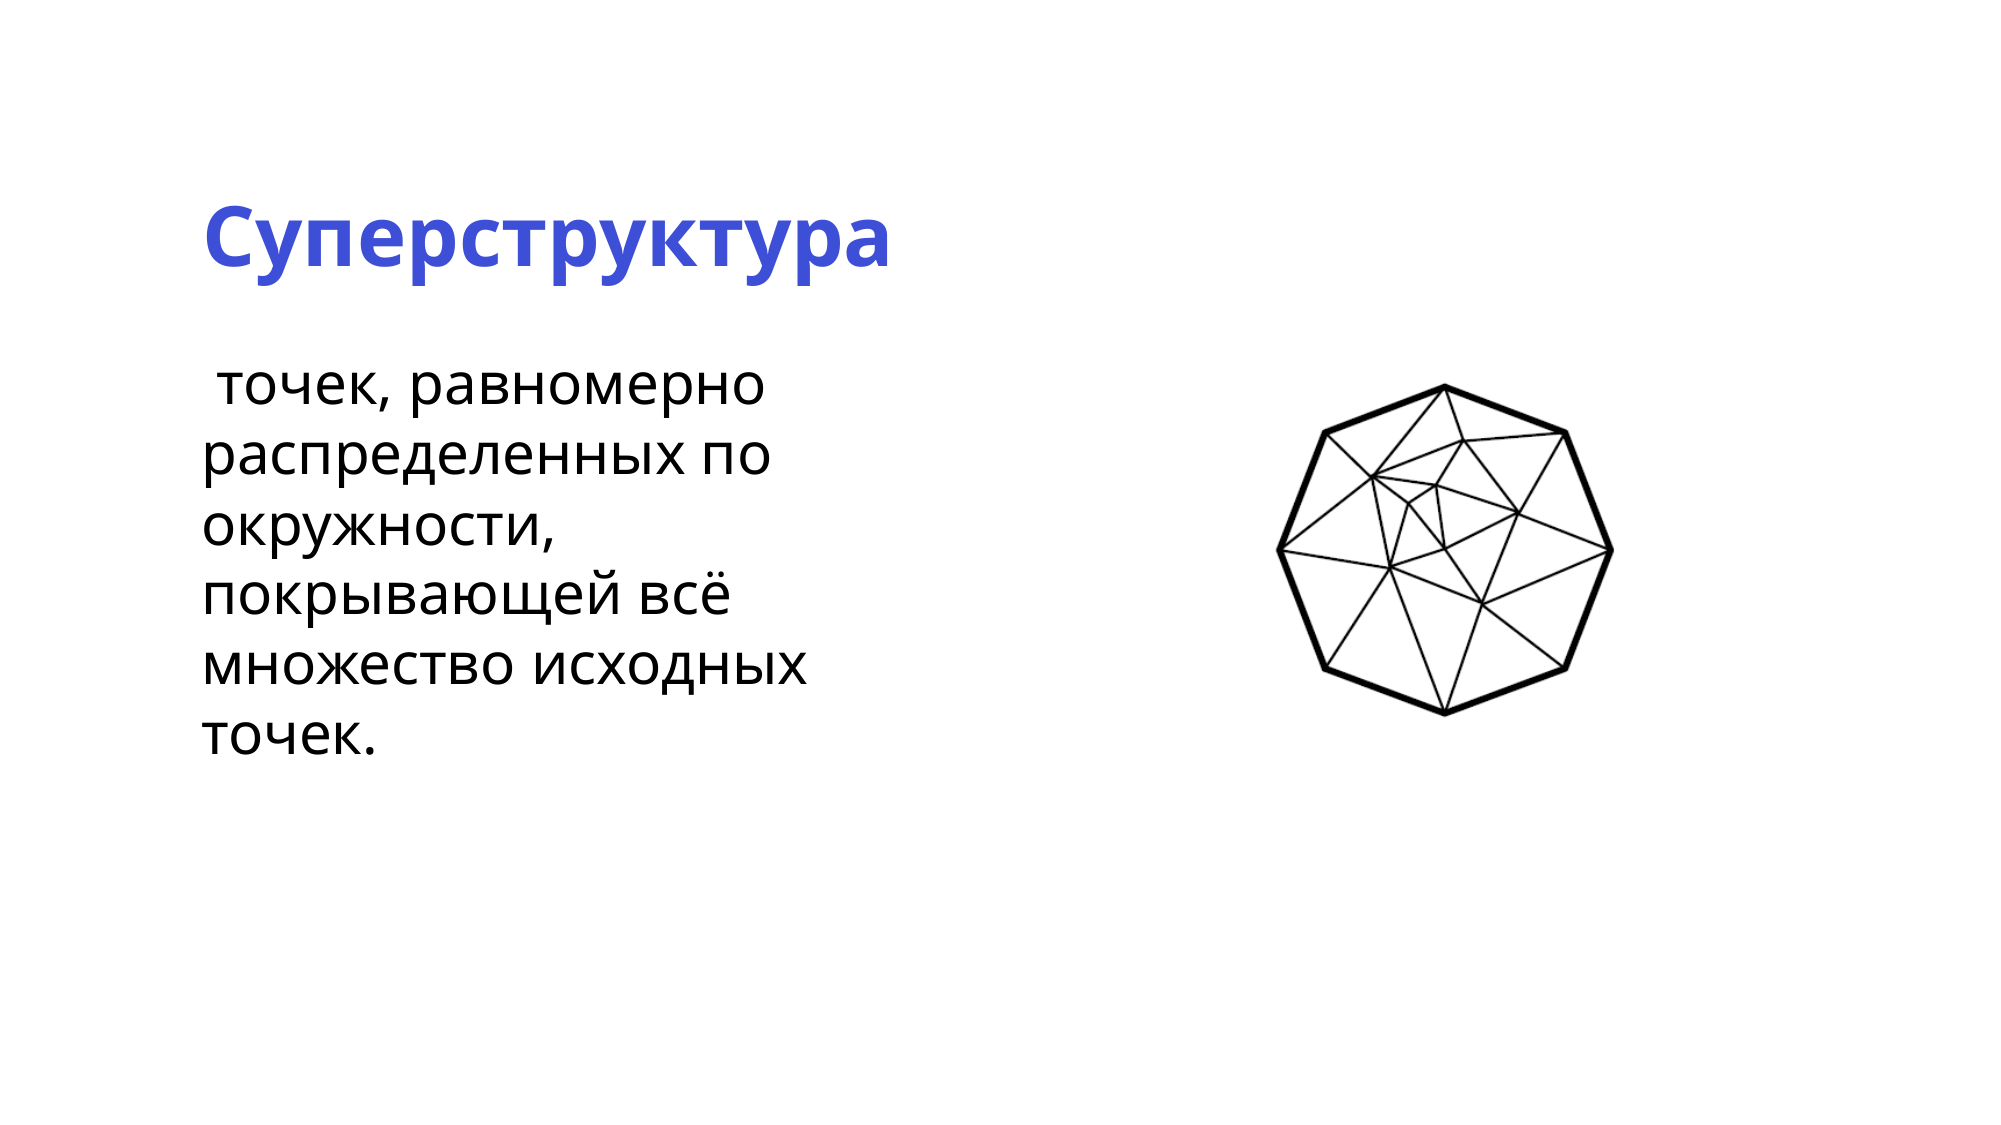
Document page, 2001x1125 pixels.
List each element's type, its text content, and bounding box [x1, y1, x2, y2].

text_box Суперструктура [187, 187, 1820, 307]
picture [1271, 339, 1615, 752]
